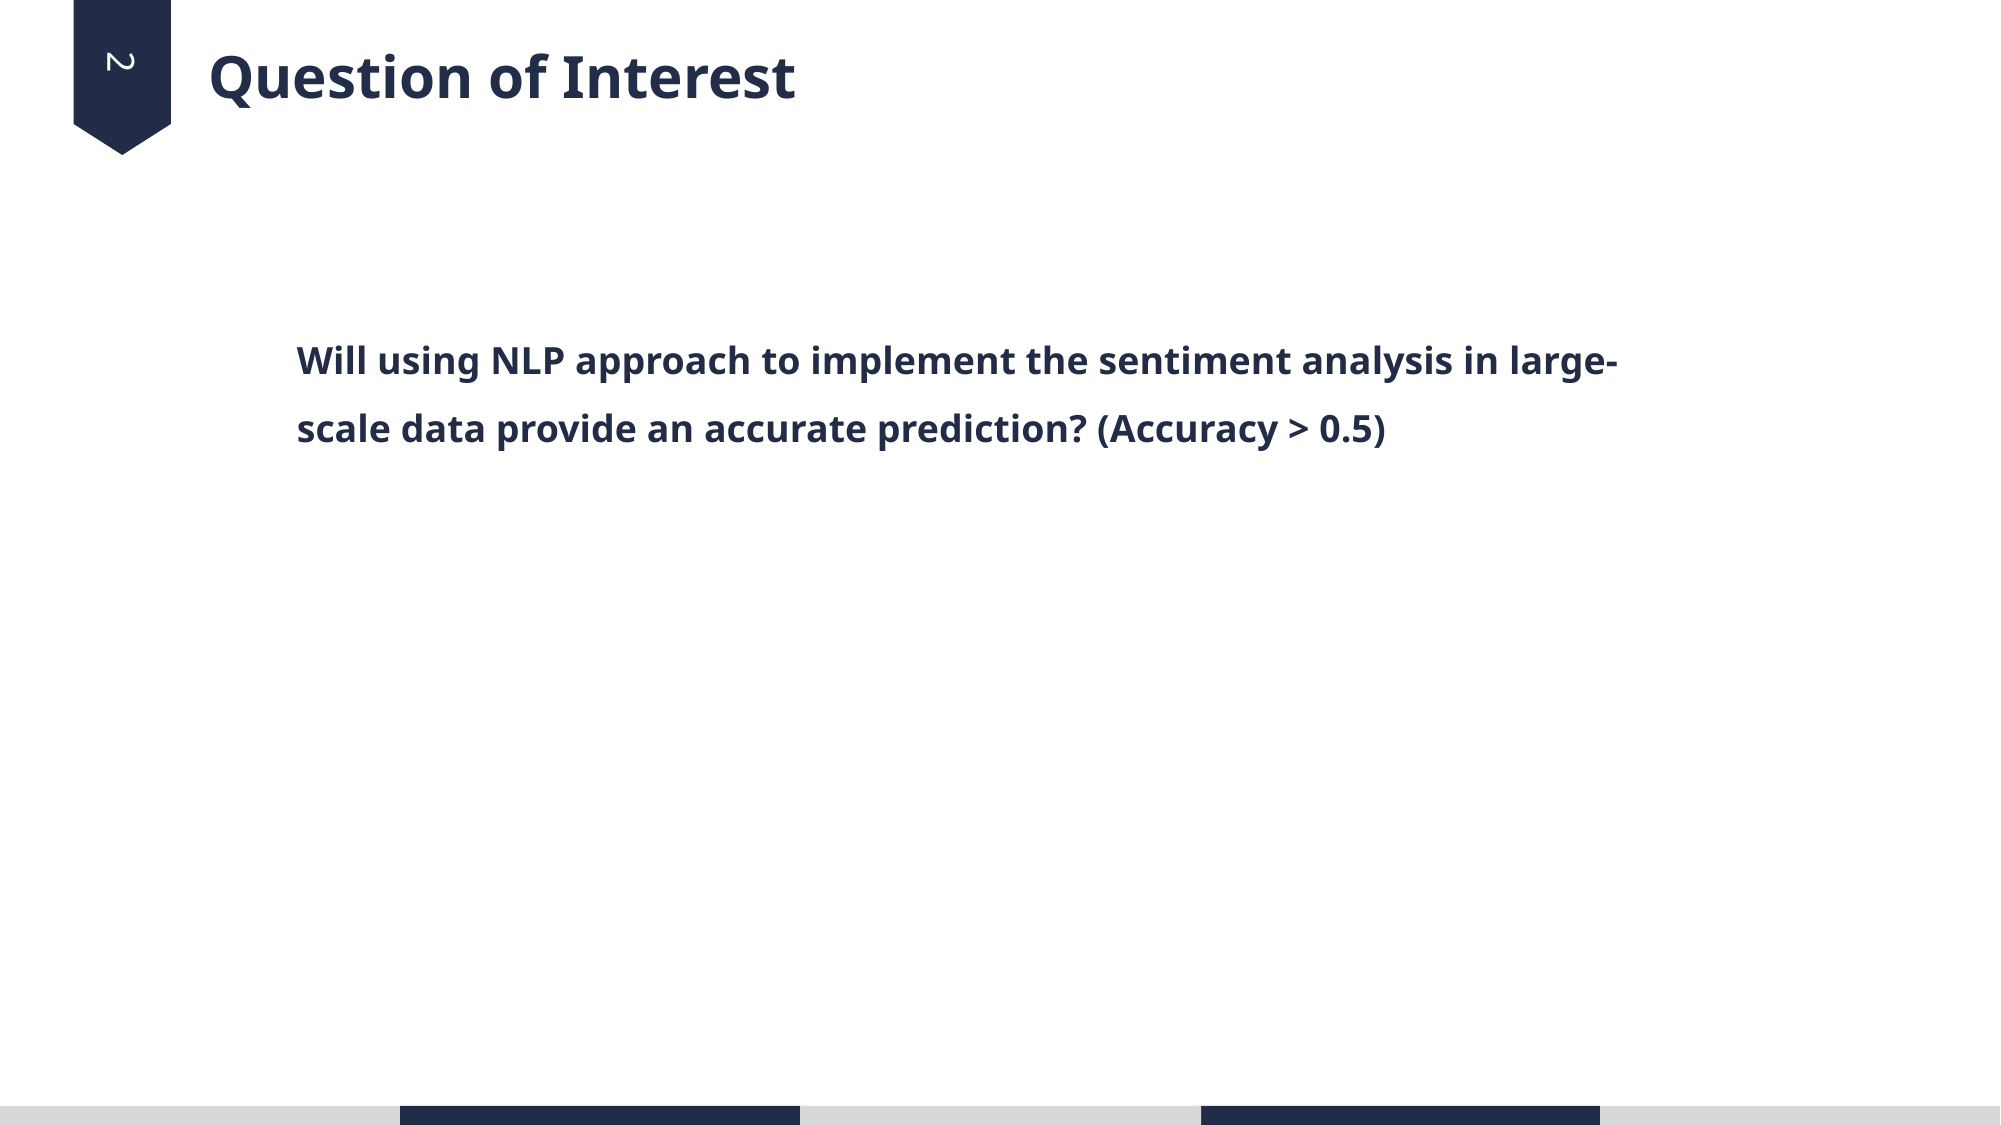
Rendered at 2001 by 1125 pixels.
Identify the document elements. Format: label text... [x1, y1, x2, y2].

text_box [75, 125, 170, 156]
text_box Will using NLP approach to implement the sentiment analysis in large-scale data provide an accurate prediction? (Accuracy > 0.5) [206, 307, 1655, 686]
text_box Question of Interest [201, 40, 805, 111]
text_box 2 [73, 0, 171, 125]
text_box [0, 1105, 2000, 1125]
